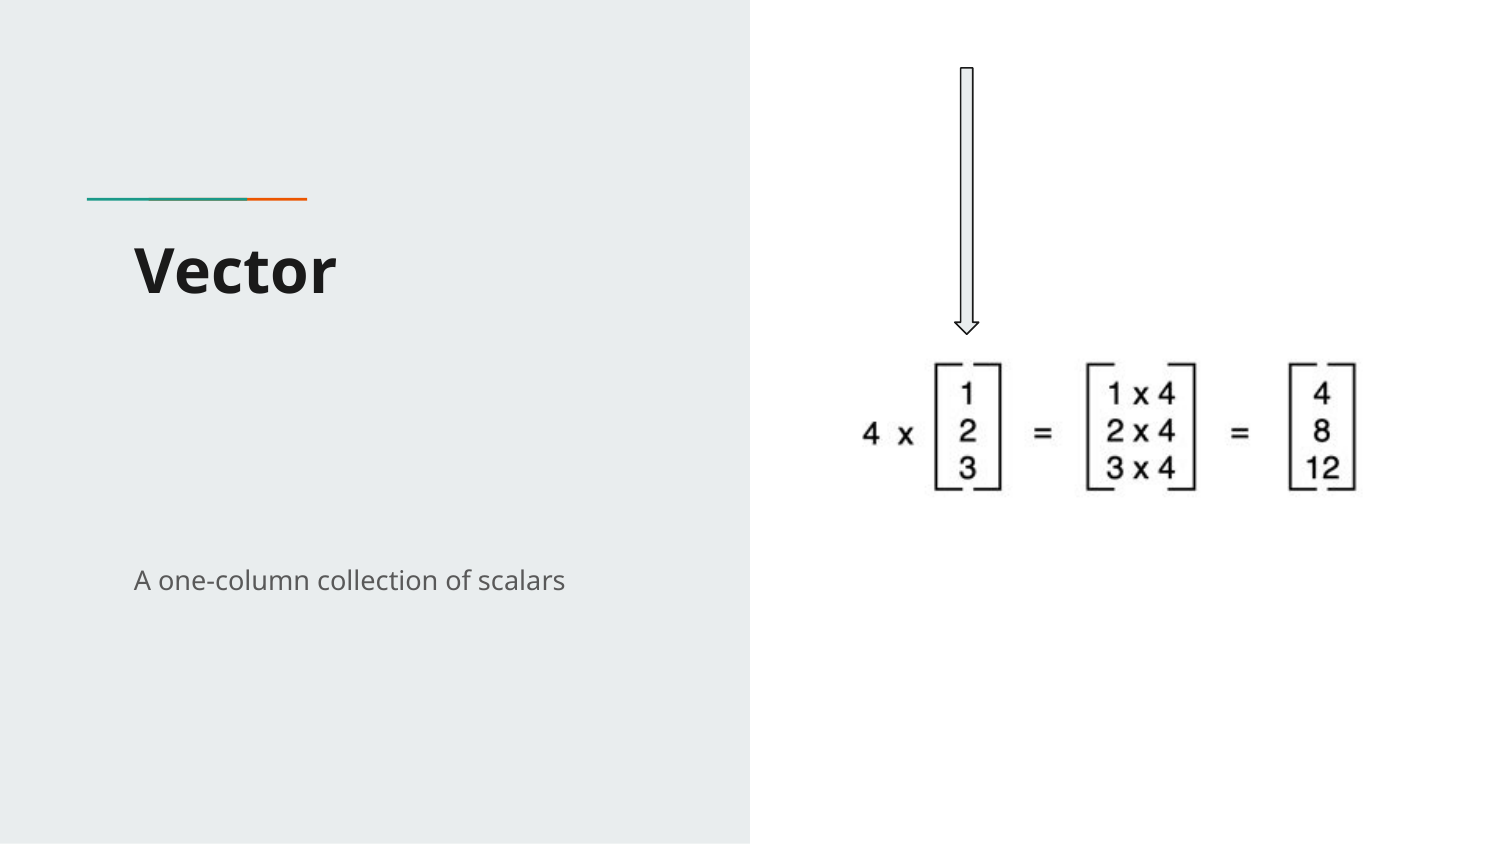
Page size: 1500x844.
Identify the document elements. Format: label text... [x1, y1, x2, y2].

subtitle A one-column collection of scalars [118, 543, 623, 669]
title Vector [119, 216, 662, 494]
text_box [954, 67, 979, 332]
picture [749, 334, 1491, 510]
